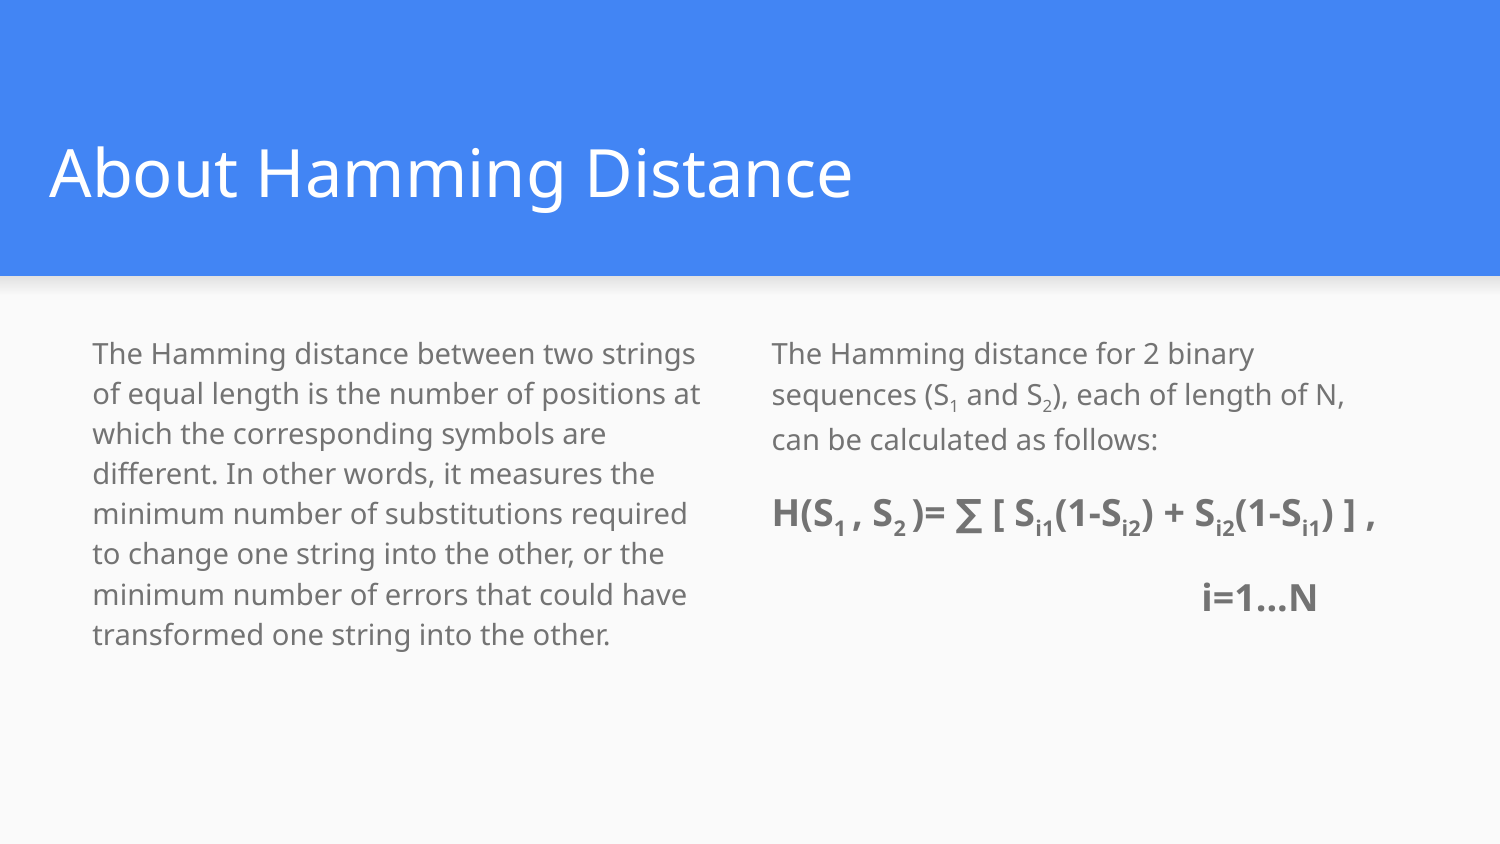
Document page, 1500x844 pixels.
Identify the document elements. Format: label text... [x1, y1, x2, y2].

title About Hamming Distance [34, 100, 1384, 227]
list The Hamming distance between two strings of equal length is the number of positions at which the corresponding symbols are different. In other words, it measures the minimum number of substitutions required to change one string into the other, or the minimum number of errors that could have transformed one string into the other. [77, 314, 734, 760]
list The Hamming distance for 2 binary sequences (S1 and S2), each of length of N, can be calculated as follows: H(S1 , S2 )= ∑ [ Si1(1-Si2) + Si2(1-Si1) ] , i=1...N [756, 314, 1413, 760]
